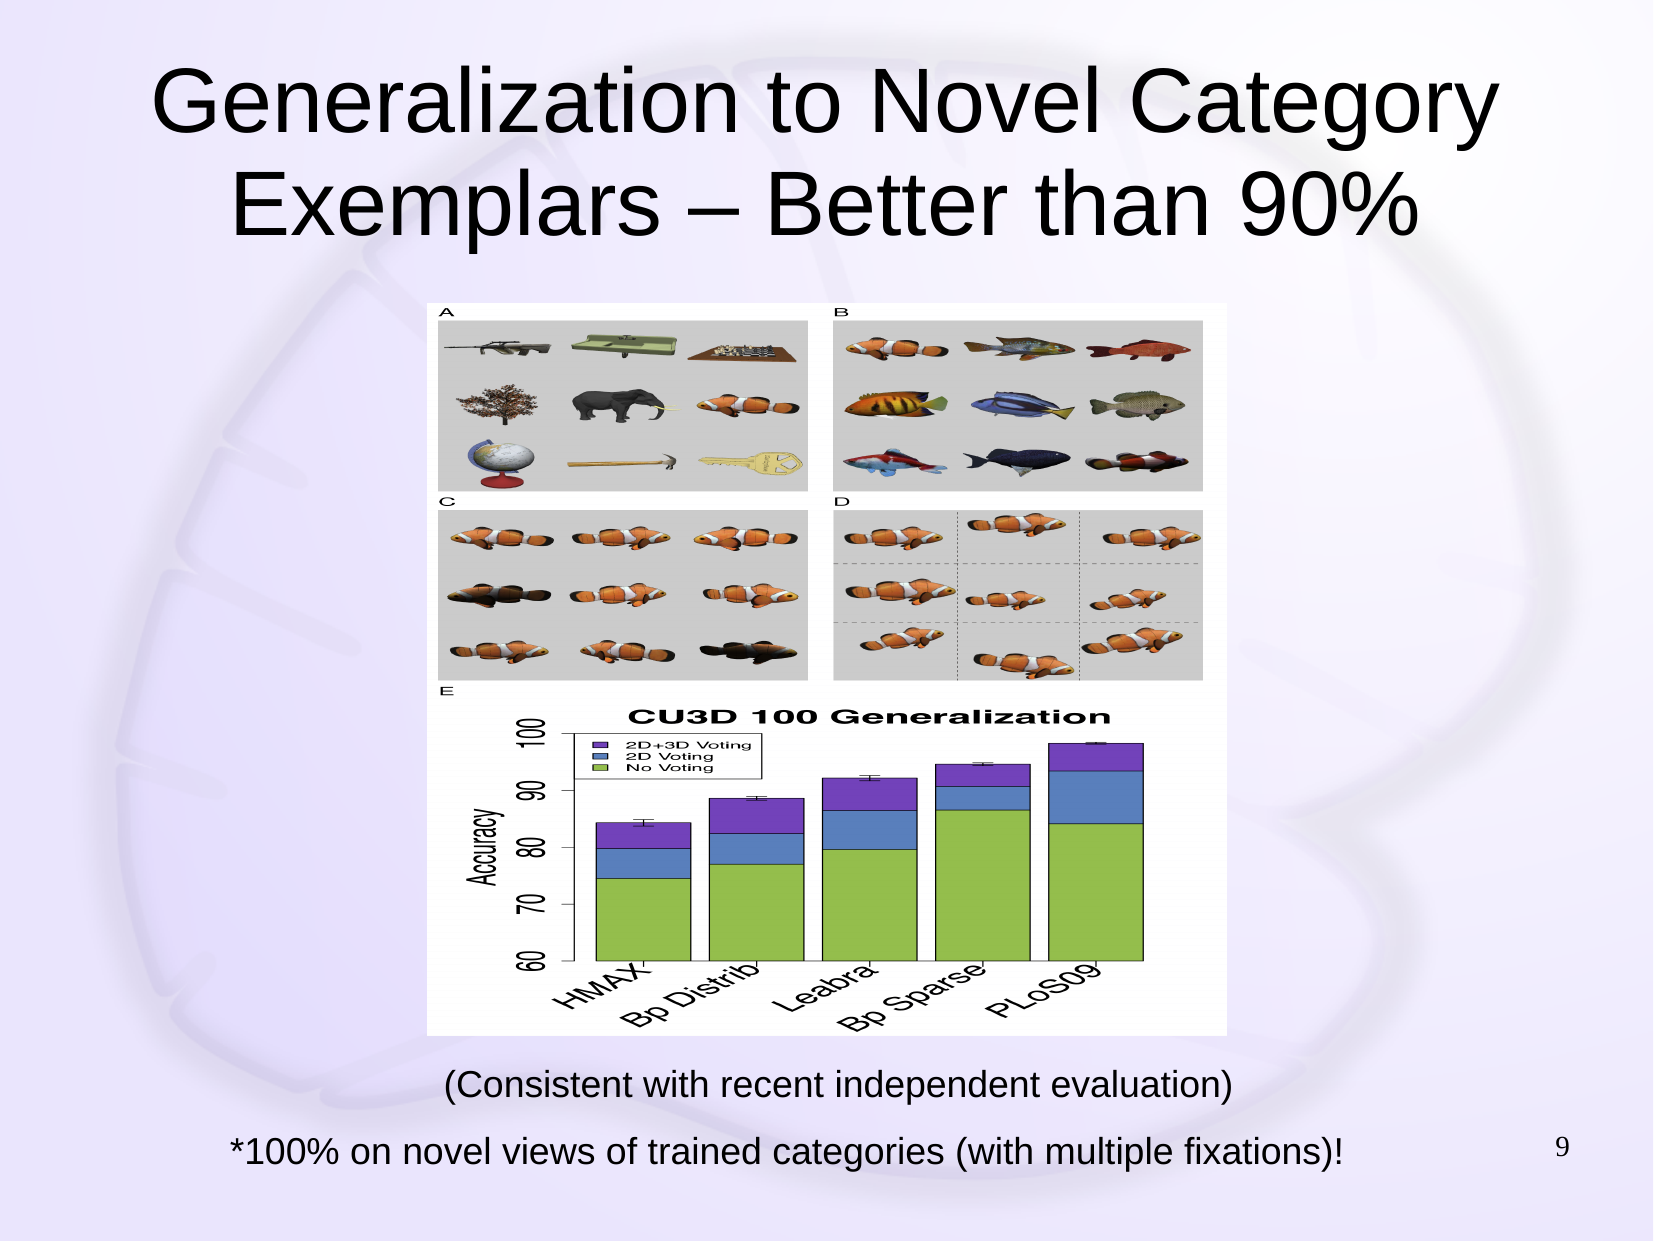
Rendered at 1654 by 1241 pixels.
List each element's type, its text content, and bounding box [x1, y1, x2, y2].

text_box (Consistent with recent independent evaluation) [427, 1055, 1351, 1115]
text_box *100% on novel views of trained categories (with multiple fixations)! [213, 1122, 1362, 1182]
title Generalization to Novel Category Exemplars – Better than 90% [82, 49, 1571, 257]
slide_number 9 [1184, 1129, 1571, 1216]
picture [0, 0, 1654, 1241]
